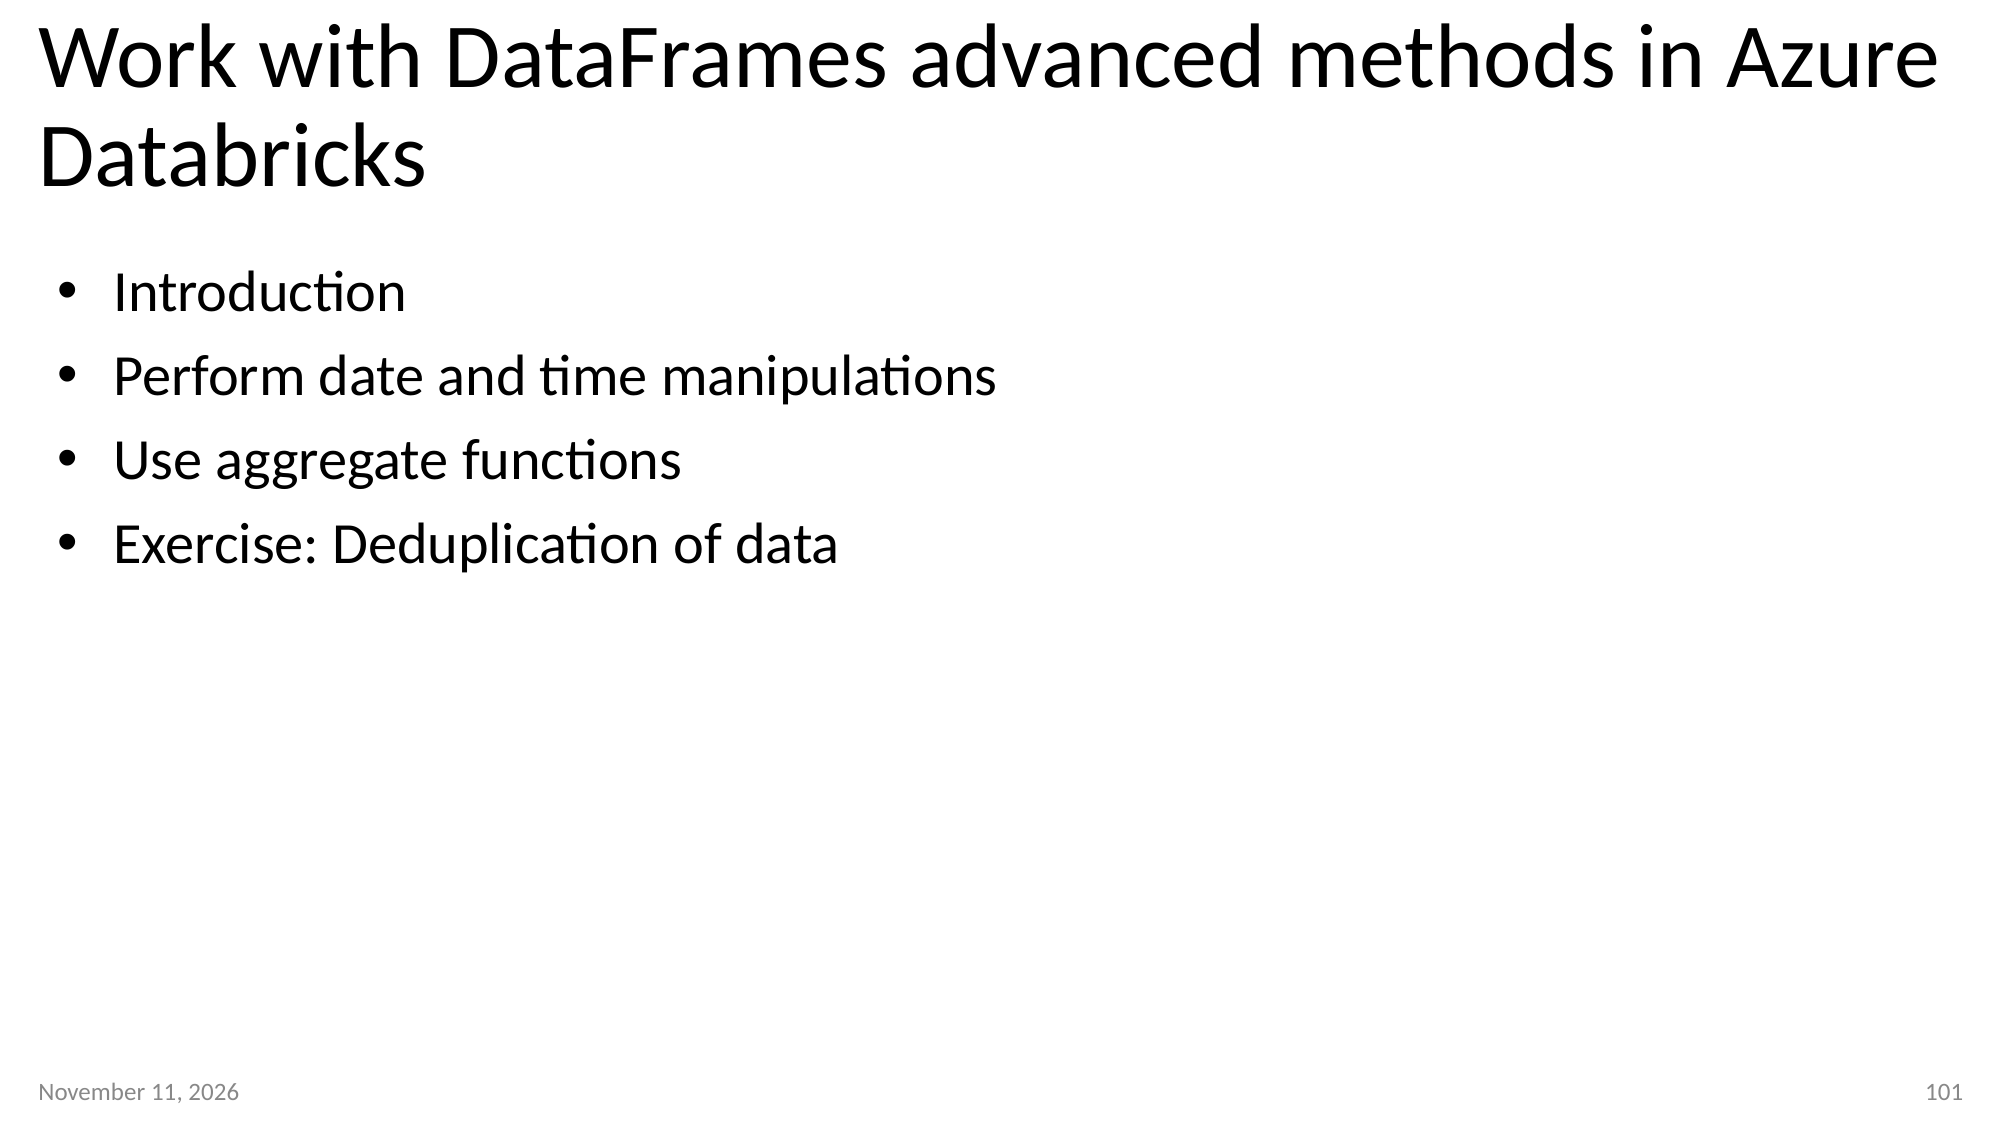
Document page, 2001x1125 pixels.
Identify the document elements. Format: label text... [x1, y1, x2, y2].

slide_number 101 [1859, 1060, 1979, 1121]
list Introduction Perform date and time manipulations Use aggregate functions Exercise: Deduplication of data [23, 254, 1979, 1061]
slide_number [23, 1060, 474, 1121]
title Work with DataFrames advanced methods in Azure Databricks [23, 0, 1979, 215]
